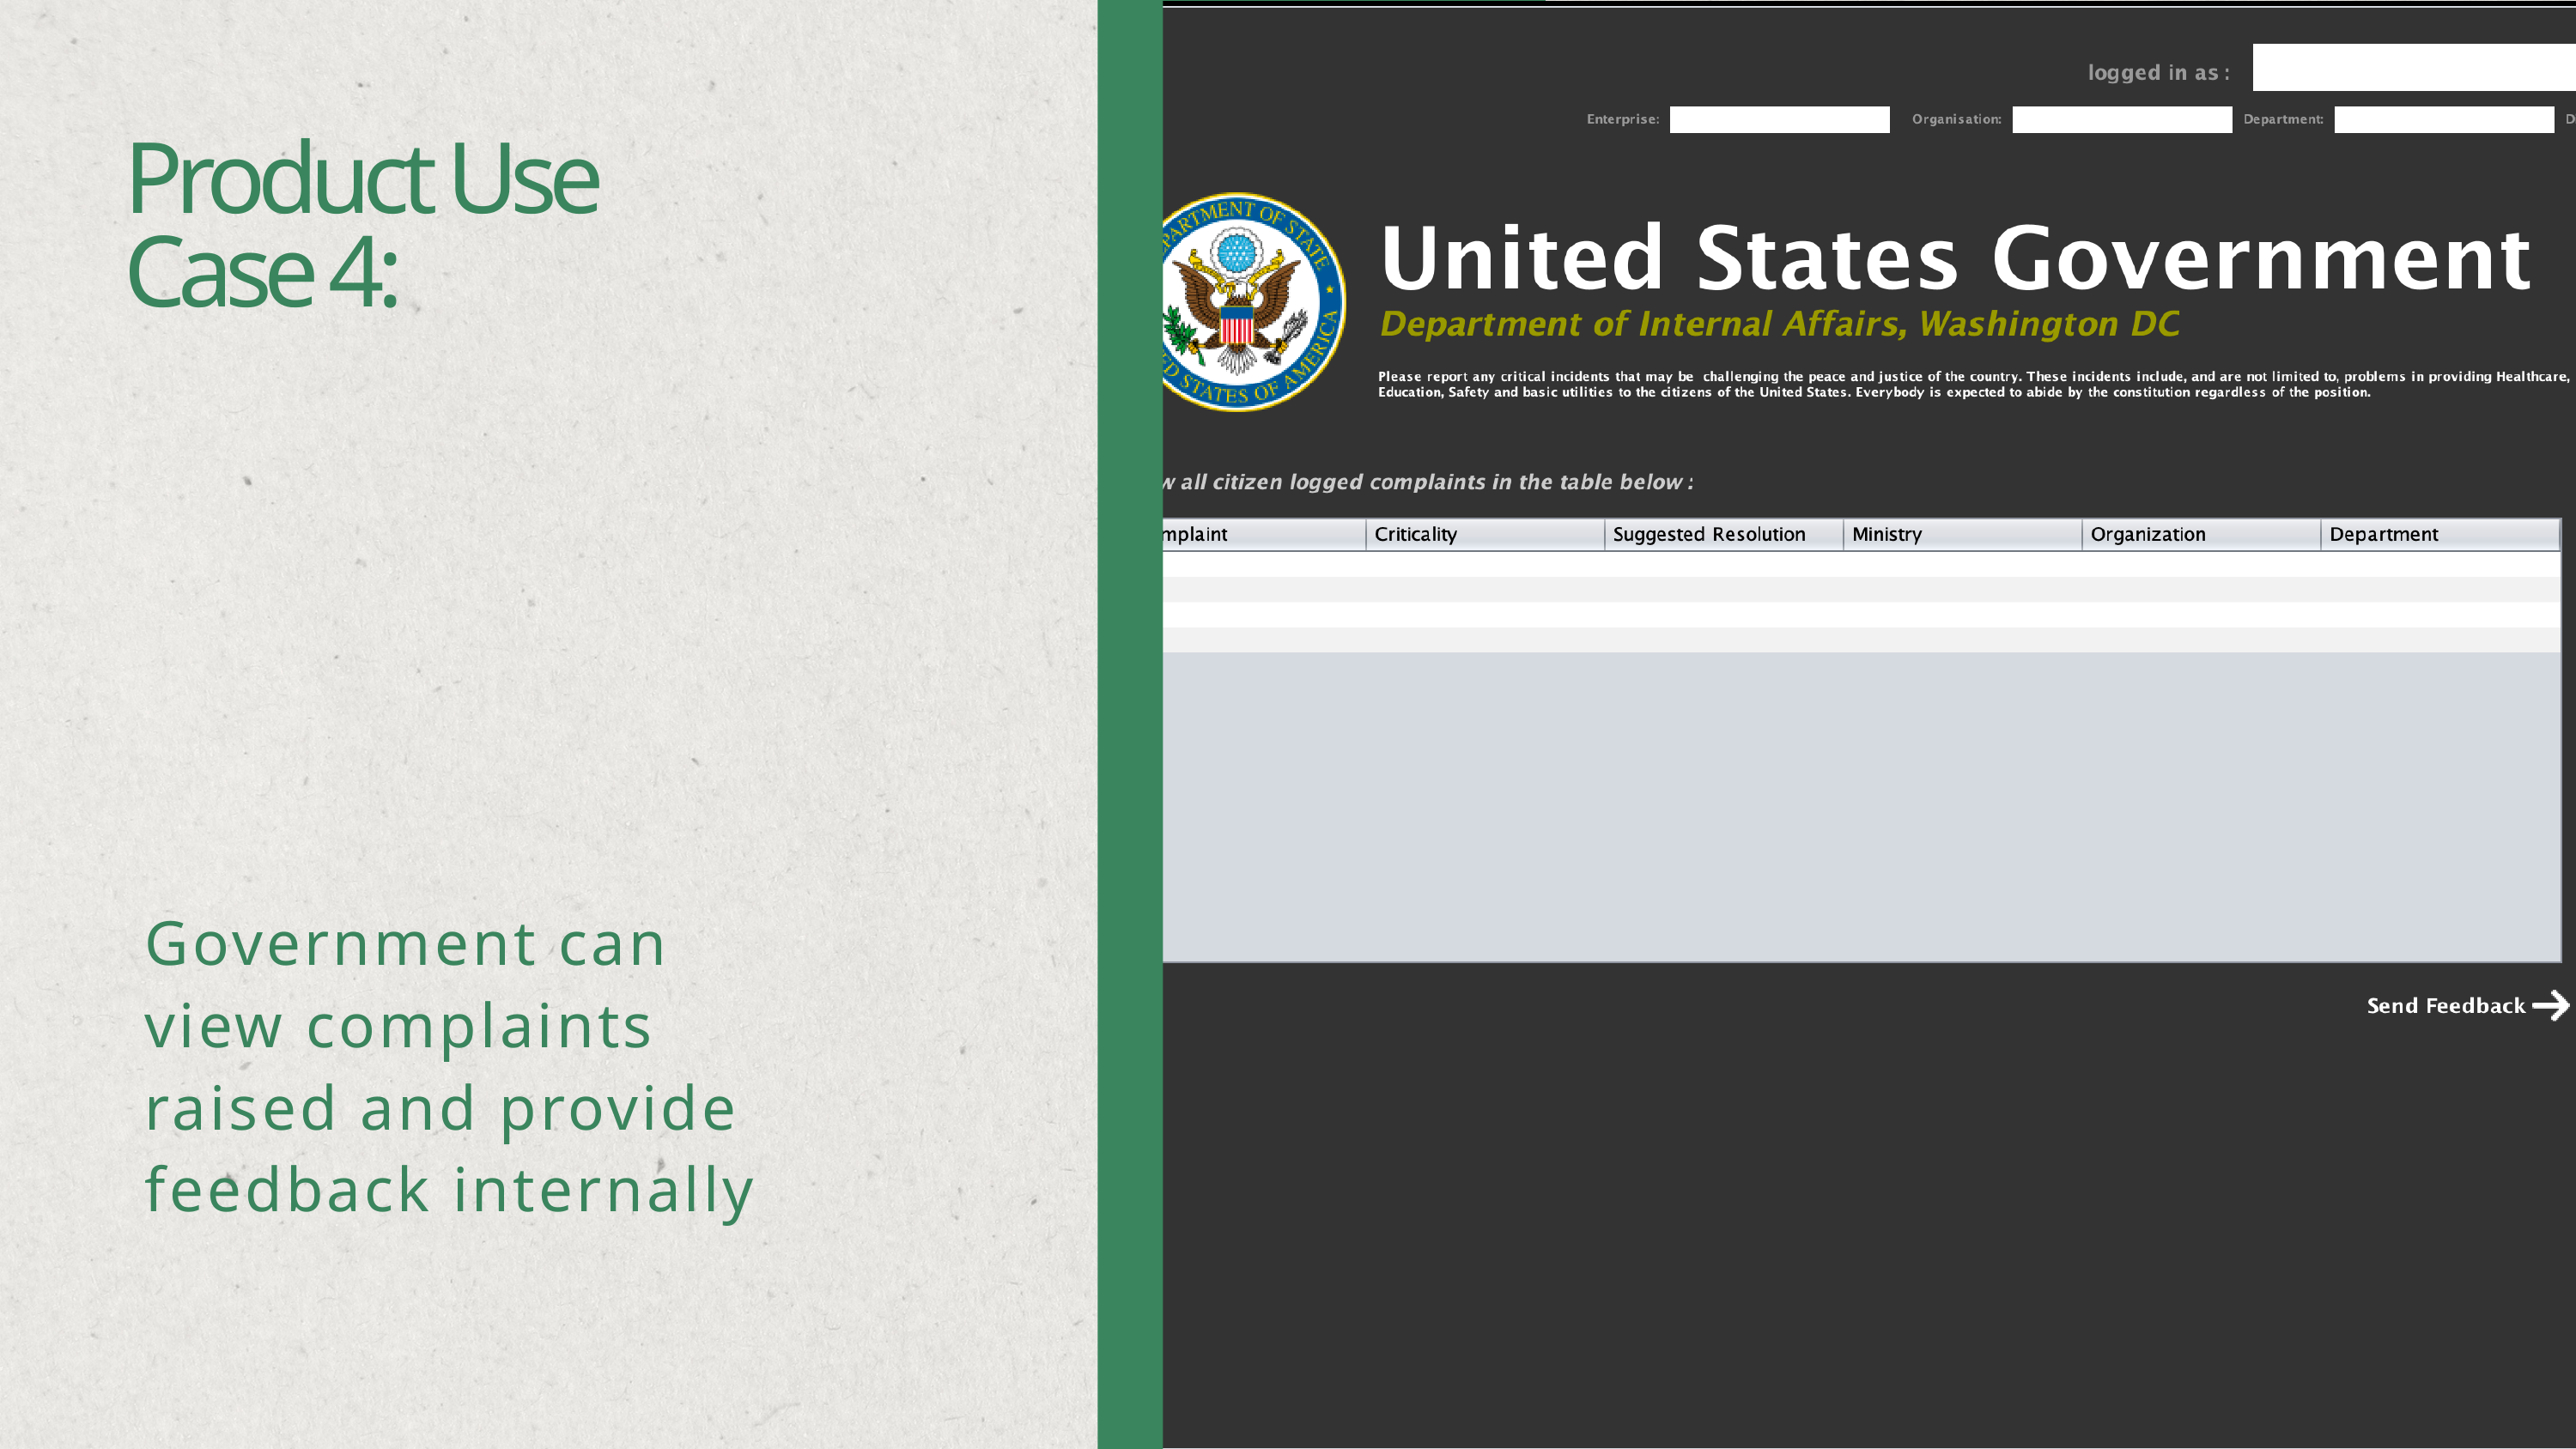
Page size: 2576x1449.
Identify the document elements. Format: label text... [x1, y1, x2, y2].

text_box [1163, 1, 2576, 1449]
text_box [0, 0, 1094, 1449]
text_box Government can view complaints raised and provide feedback internally [144, 895, 781, 1224]
text_box Product Use Case 4: [124, 137, 760, 327]
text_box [1097, 0, 1161, 1449]
